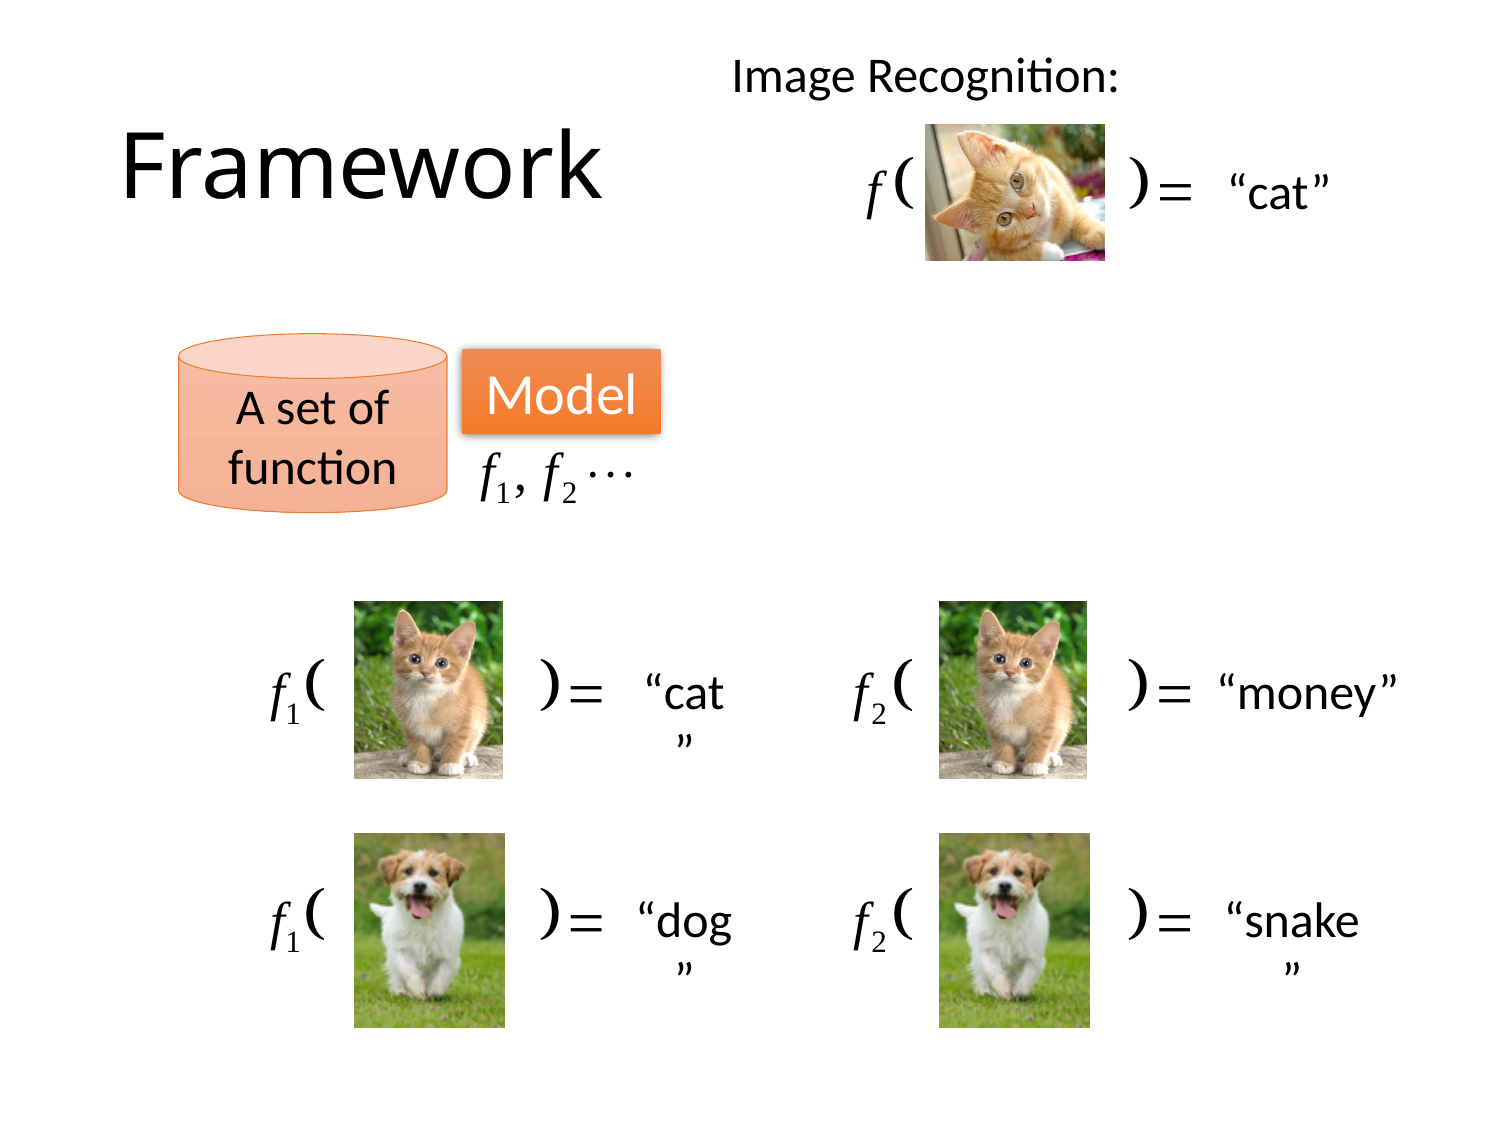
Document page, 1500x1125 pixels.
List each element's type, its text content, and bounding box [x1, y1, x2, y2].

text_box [848, 124, 1397, 261]
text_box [503, 657, 604, 734]
text_box Model [462, 349, 661, 434]
text_box “dog” [619, 880, 750, 1016]
text_box A set of function [178, 333, 448, 514]
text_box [462, 436, 645, 513]
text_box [835, 657, 939, 734]
text_box “money” [1189, 652, 1426, 727]
title Framework [103, 59, 1397, 278]
picture [939, 601, 1087, 779]
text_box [835, 886, 939, 962]
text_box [252, 657, 354, 734]
text_box Image Recognition: [716, 34, 1228, 110]
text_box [252, 886, 354, 962]
picture [939, 833, 1090, 1028]
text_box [505, 886, 604, 962]
picture [354, 601, 503, 779]
text_box “cat” [619, 652, 750, 787]
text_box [1087, 657, 1191, 734]
text_box “snake” [1203, 880, 1380, 1016]
picture [354, 833, 505, 1028]
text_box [1090, 886, 1191, 962]
text_box Semi-supervised Learning [180, 335, 446, 377]
